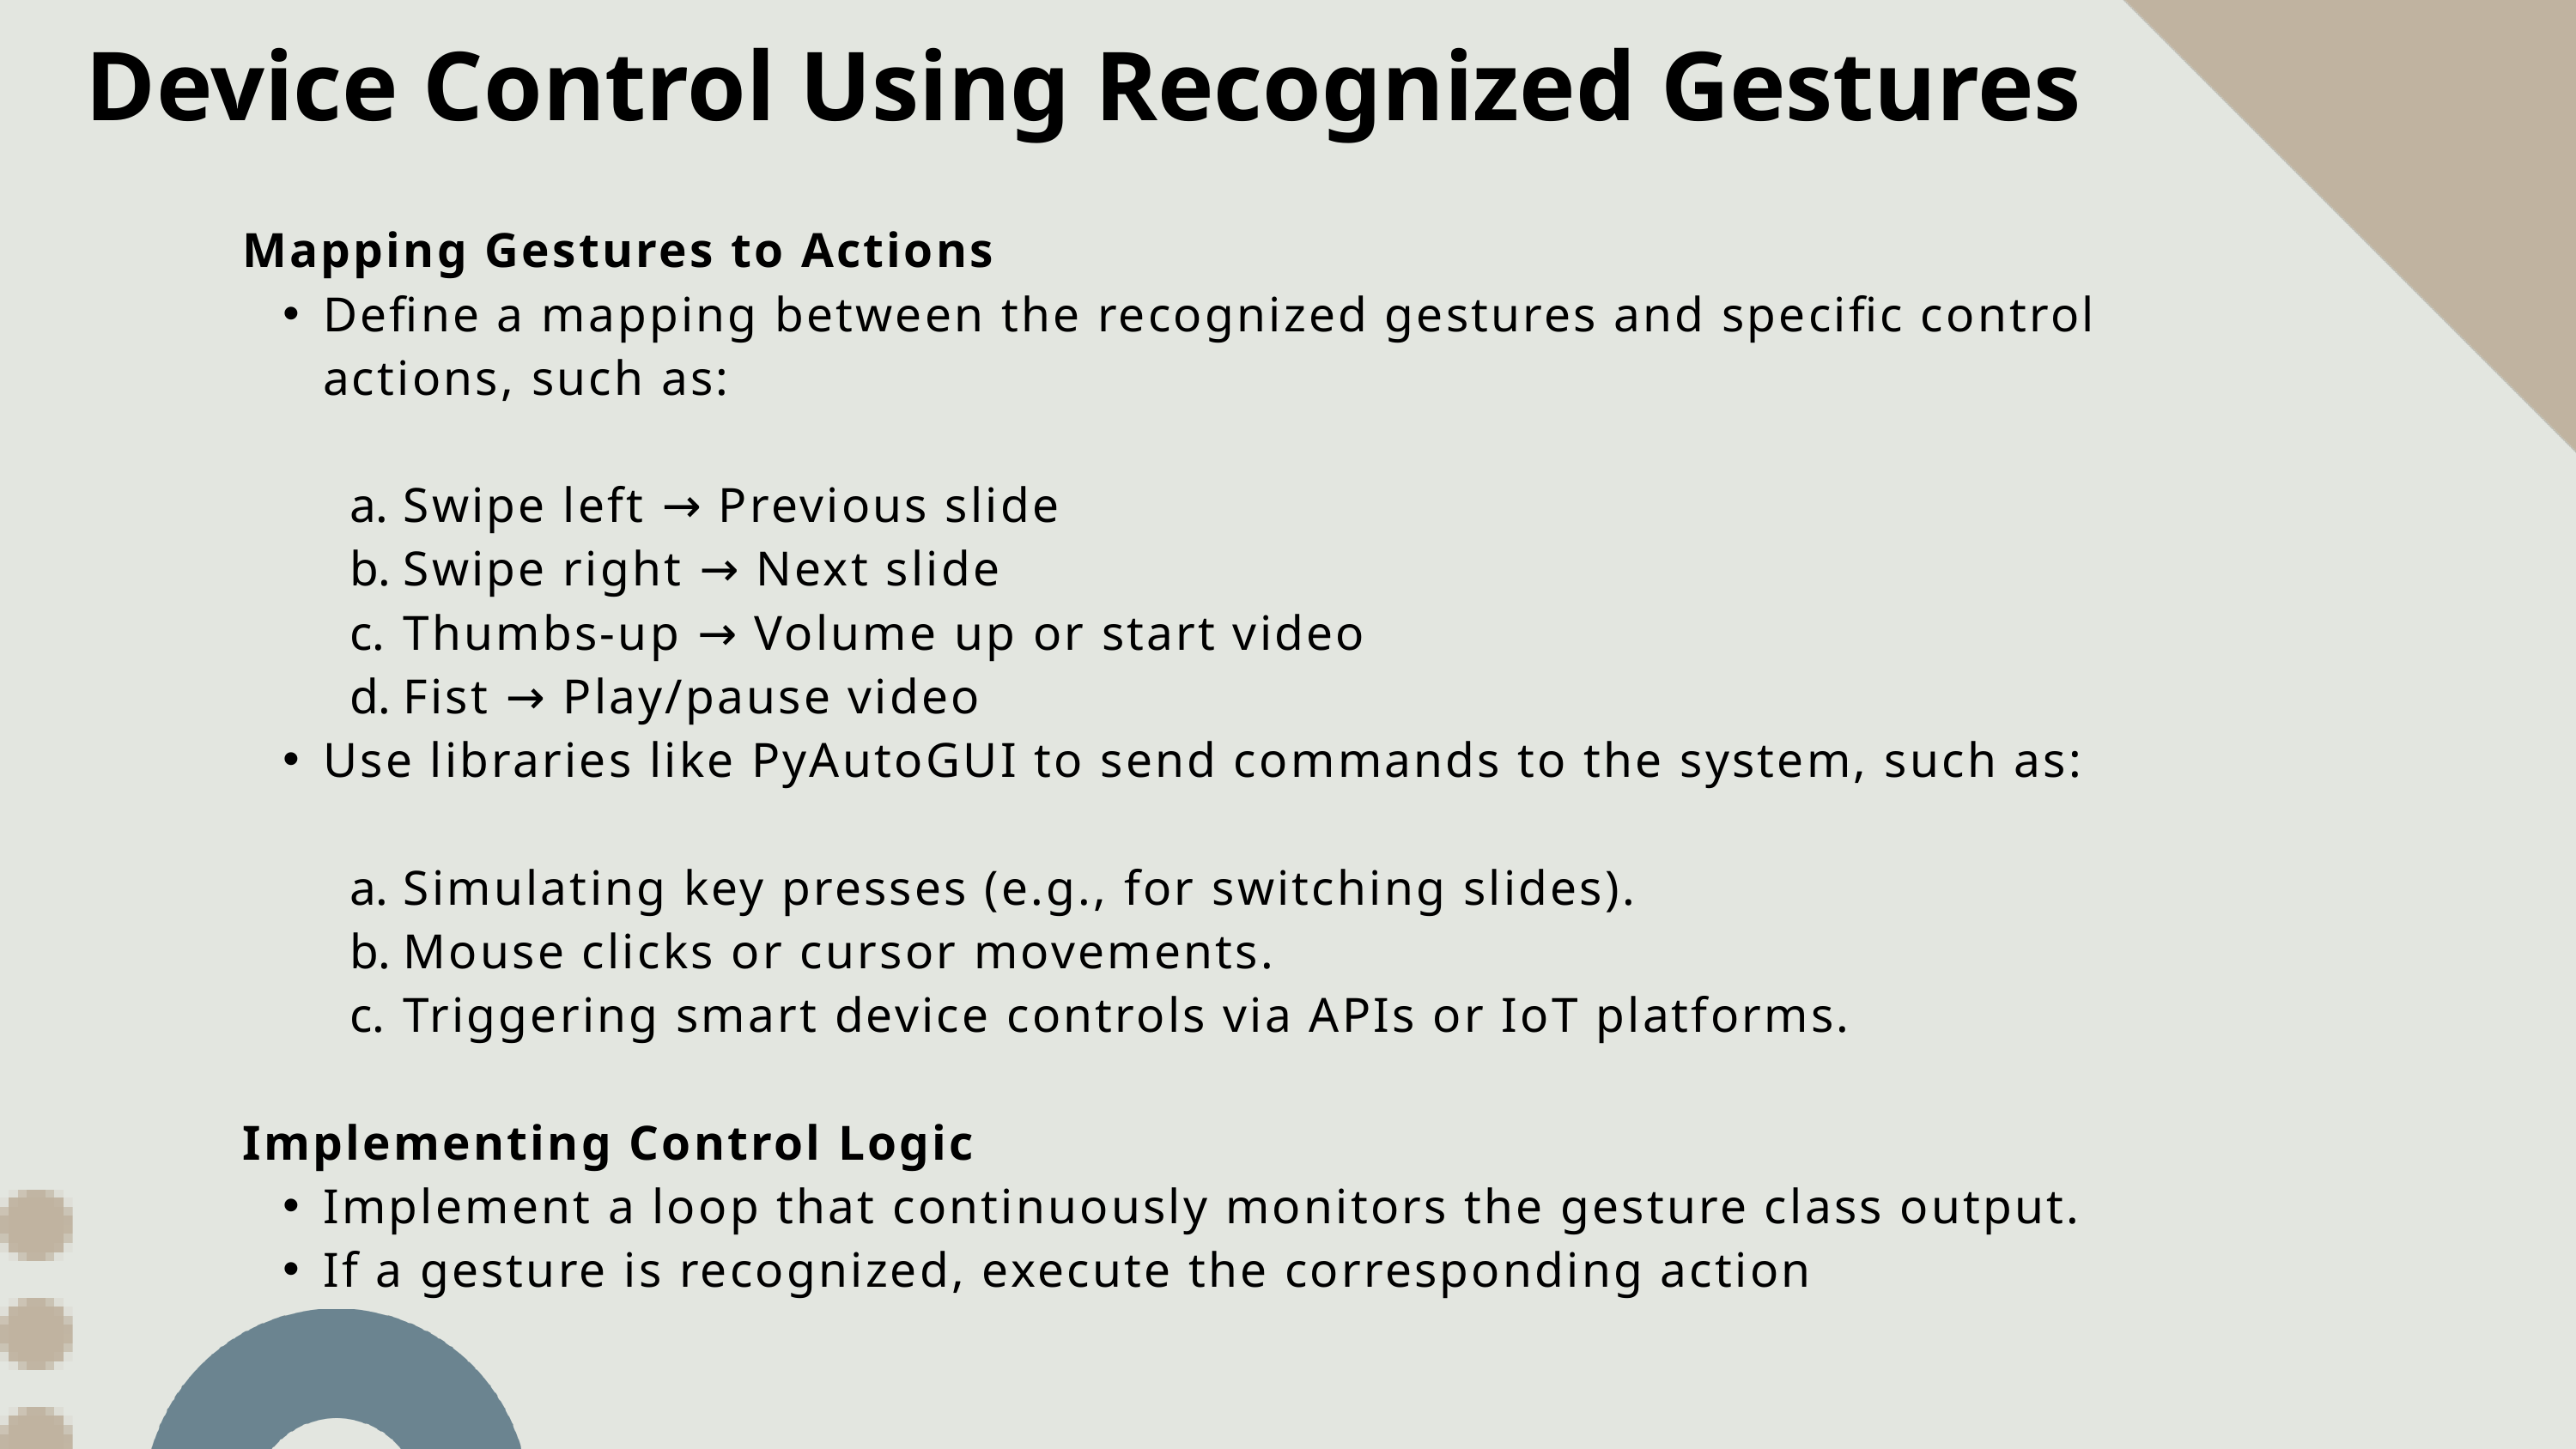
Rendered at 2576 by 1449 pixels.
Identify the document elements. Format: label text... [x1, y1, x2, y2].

text_box Device Control Using Recognized Gestures [0, 46, 2037, 140]
text_box [2037, 0, 2576, 493]
text_box [144, 1309, 528, 1449]
text_box Mapping Gestures to Actions Define a mapping between the recognized gestures and specific control actions, such as: Swipe left → Previous slide Swipe right → Next slide Thumbs-up → Volume up or start video Fist → Play/pause video Use libraries like PyAutoGUI to send commands to the system, such as: Simulating key presses (e.g., for switching slides). Mouse clicks or cursor movements. Triggering smart device controls via APIs or IoT platforms. Implementing Control Logic Implement a loop that continuously monitors the gesture class output. If a gesture is recognized, execute the corresponding action [242, 213, 2306, 1297]
text_box [0, 1190, 73, 1449]
